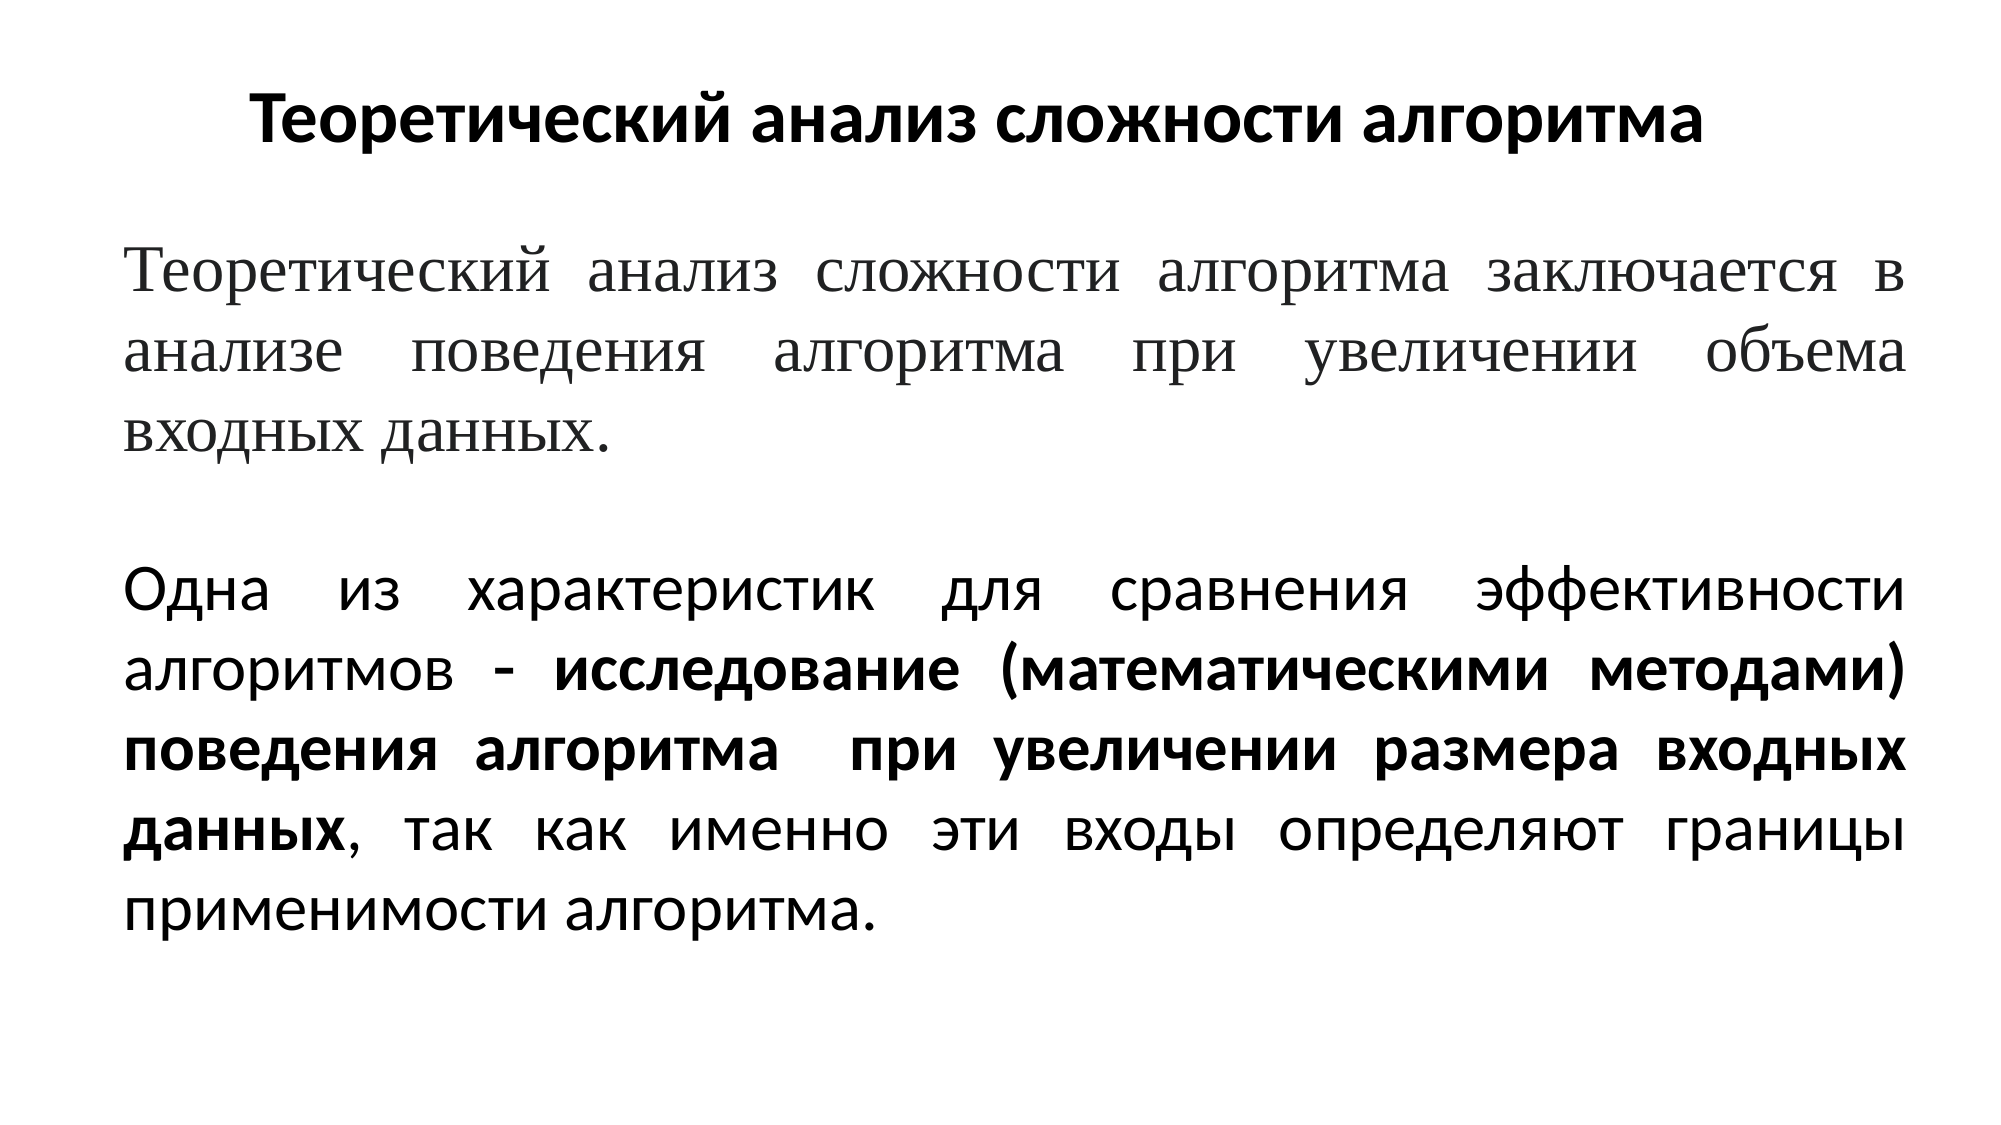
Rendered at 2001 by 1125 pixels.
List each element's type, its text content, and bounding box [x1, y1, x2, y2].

text_box Теоретический анализ сложности алгоритма [234, 60, 1722, 226]
text_box Теоретический анализ сложности алгоритма заключается в анализе поведения алгоритма при увеличении объема входных данных. Одна из характеристик для сравнения эффективности алгоритмов  исследование (математическими методами) поведения алгоритма при увеличении размера входных данных, так как именно эти входы определяют границы применимости алгоритма. [109, 216, 1924, 952]
